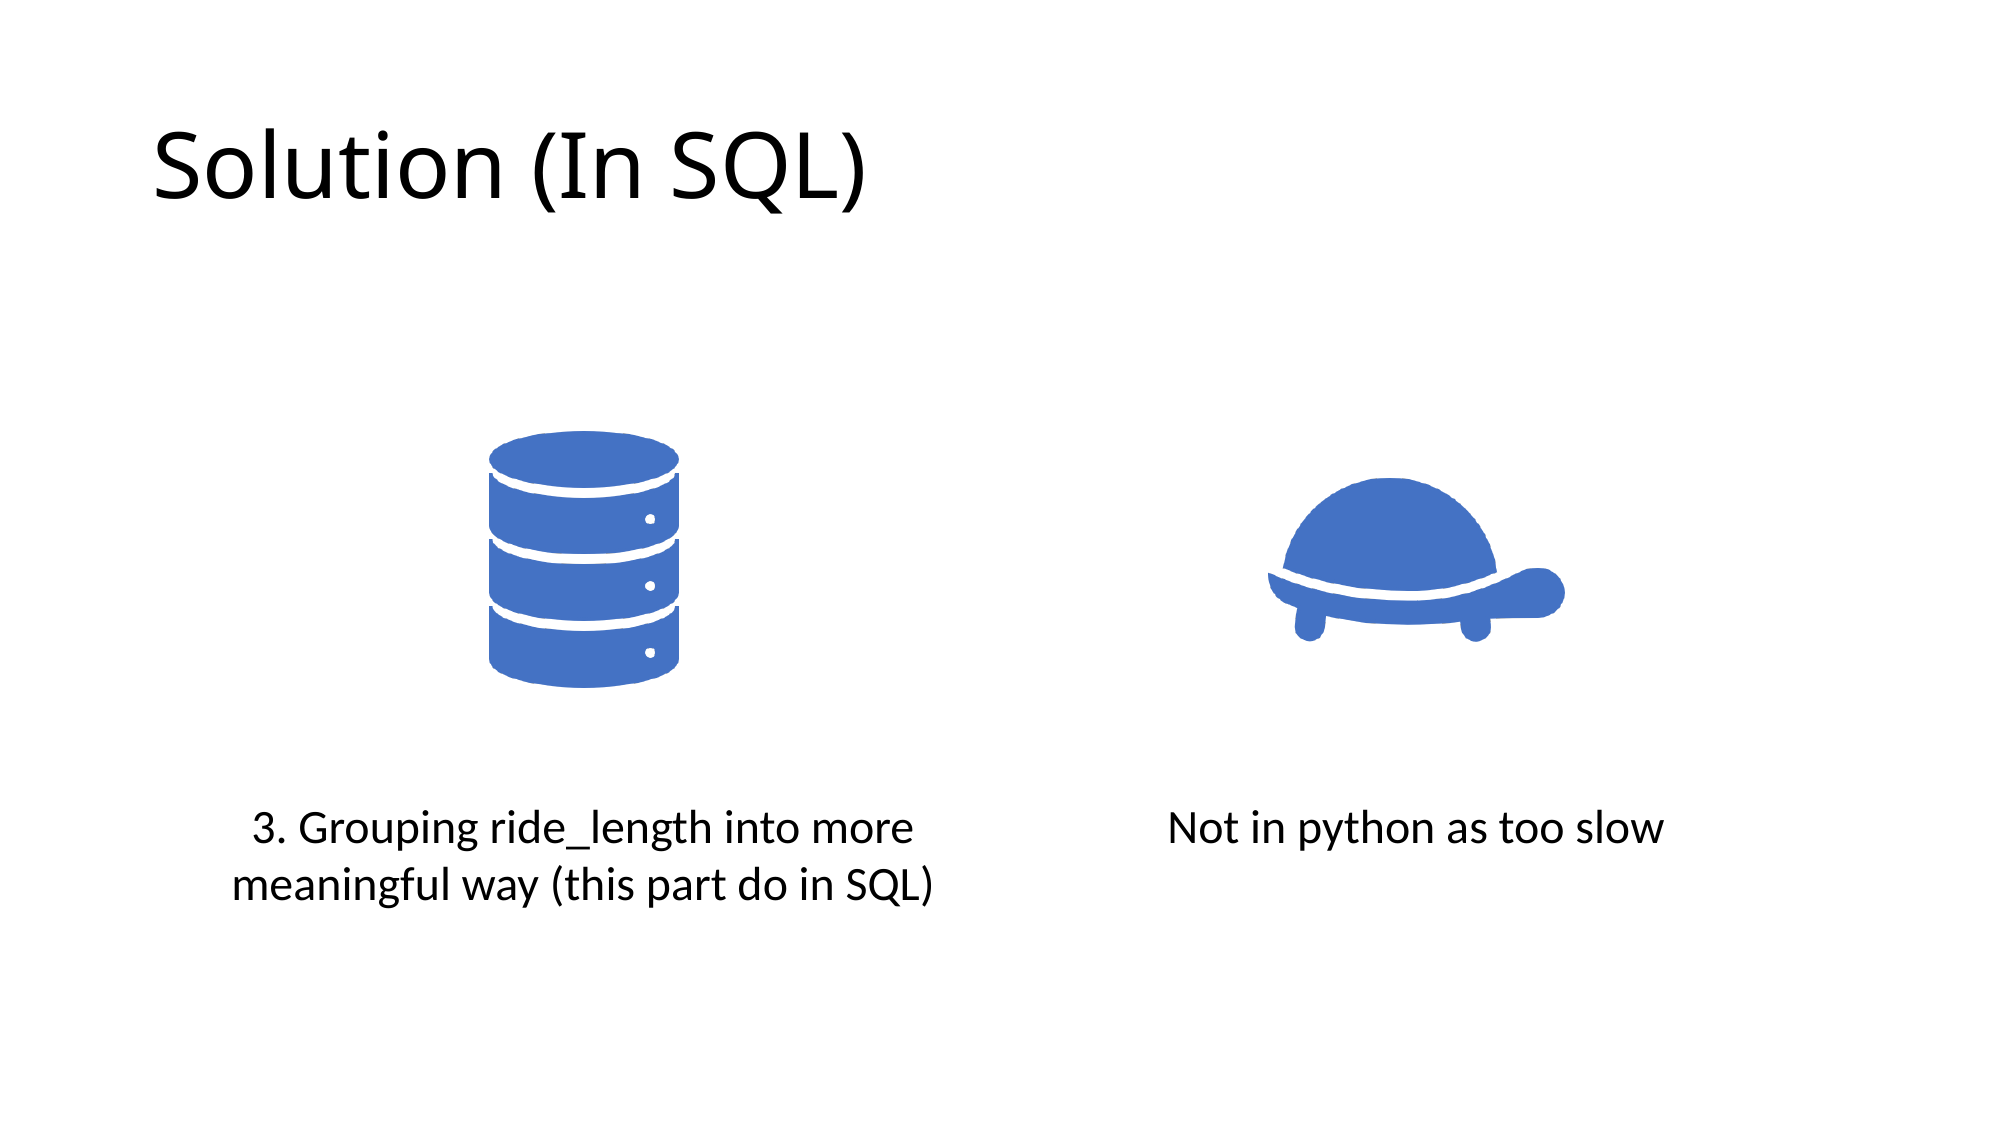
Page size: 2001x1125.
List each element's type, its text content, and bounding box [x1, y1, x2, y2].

title Solution (In SQL) [137, 59, 1863, 278]
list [137, 299, 1863, 1014]
